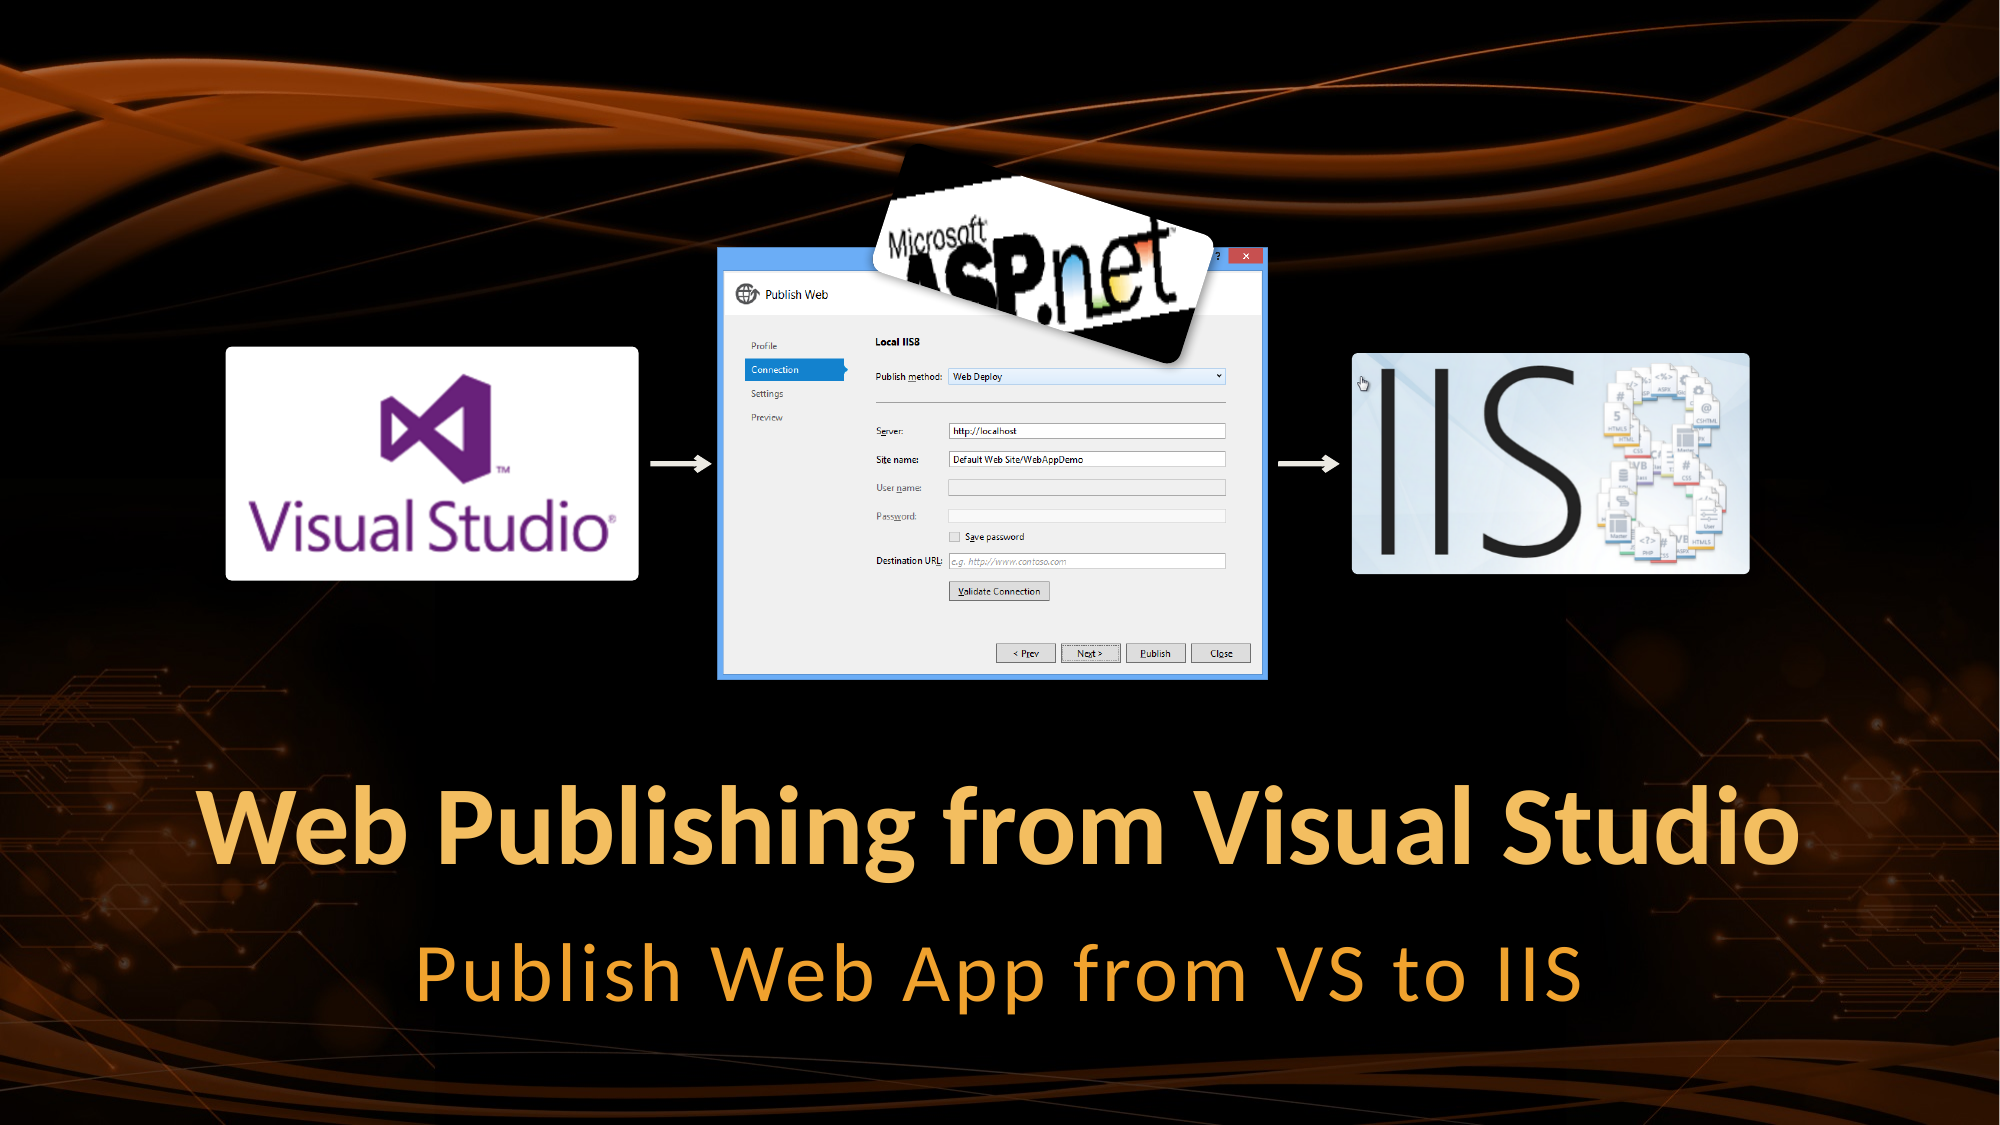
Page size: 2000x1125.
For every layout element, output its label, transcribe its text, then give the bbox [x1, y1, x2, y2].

subtitle Publish Web App from VS to IIS [137, 907, 1863, 1025]
title Web Publishing from Visual Studio [137, 759, 1863, 895]
picture [0, 0, 2000, 1125]
